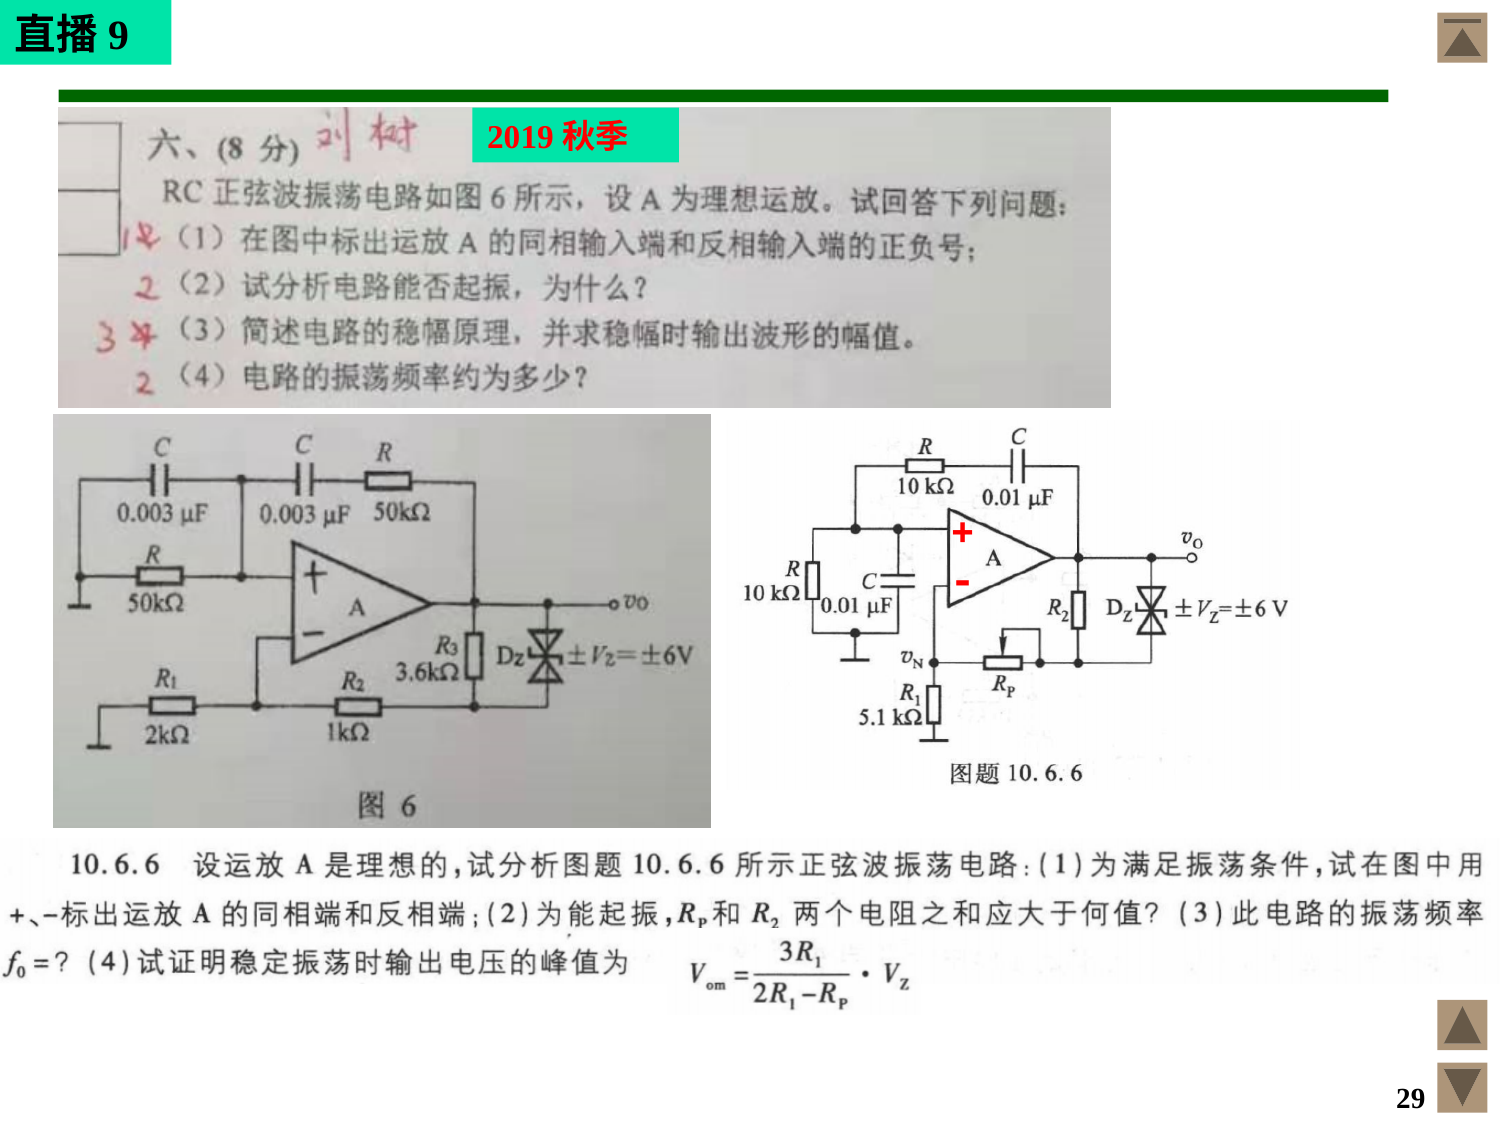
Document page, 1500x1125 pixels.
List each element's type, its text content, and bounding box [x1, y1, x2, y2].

text_box 直播9 [0, 0, 172, 65]
picture [52, 414, 712, 828]
picture [58, 107, 1111, 408]
picture [0, 838, 1500, 1015]
slide_number 29 [1127, 1046, 1441, 1123]
picture [726, 420, 1300, 790]
